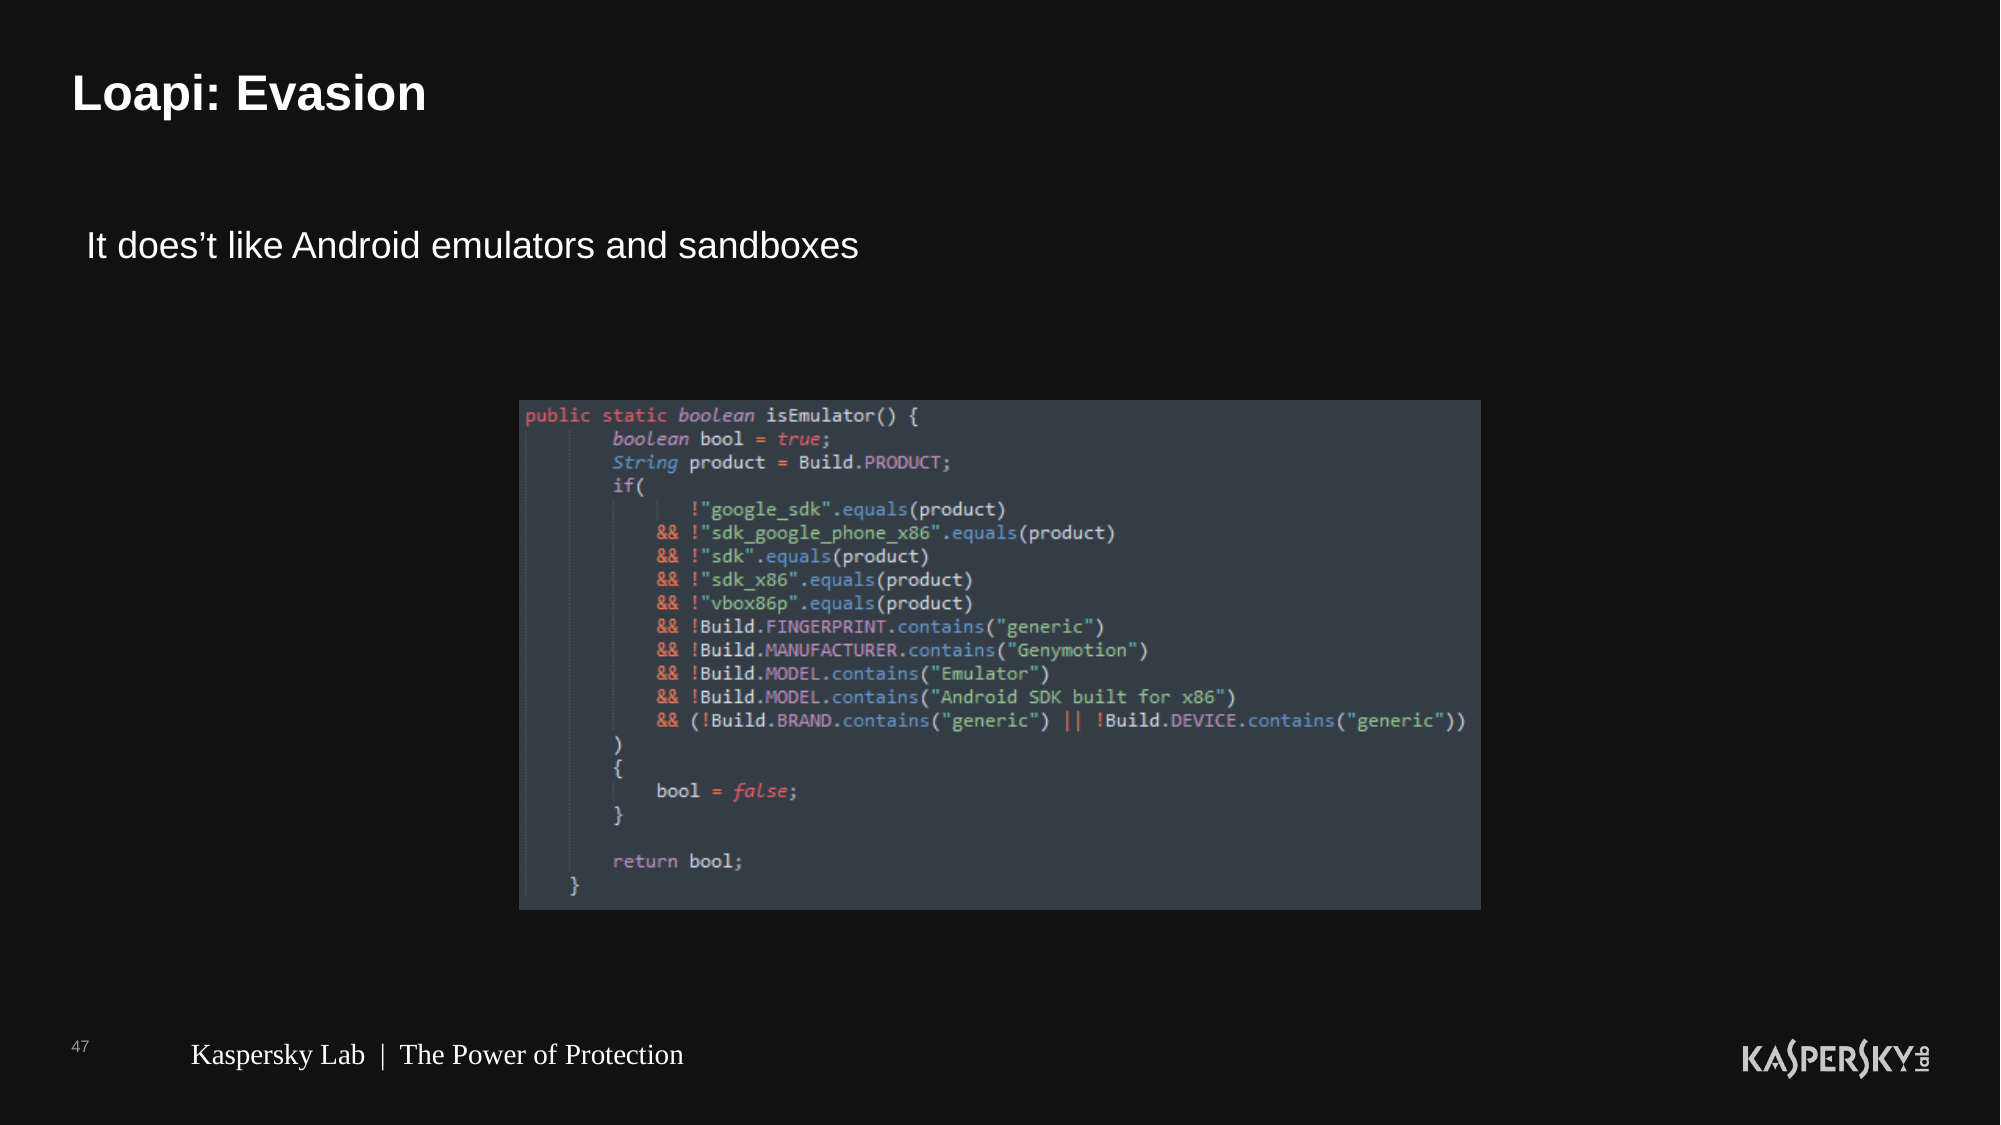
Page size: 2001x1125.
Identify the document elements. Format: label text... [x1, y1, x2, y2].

picture [1735, 1031, 1936, 1087]
picture [519, 400, 1481, 910]
title Loapi: Evasion [71, 67, 1929, 122]
text_box It does’t like Android emulators and sandboxes [71, 213, 1929, 274]
slide_number 47 [71, 1035, 110, 1083]
footer Kaspersky Lab | The Power of Protection [125, 1035, 750, 1083]
